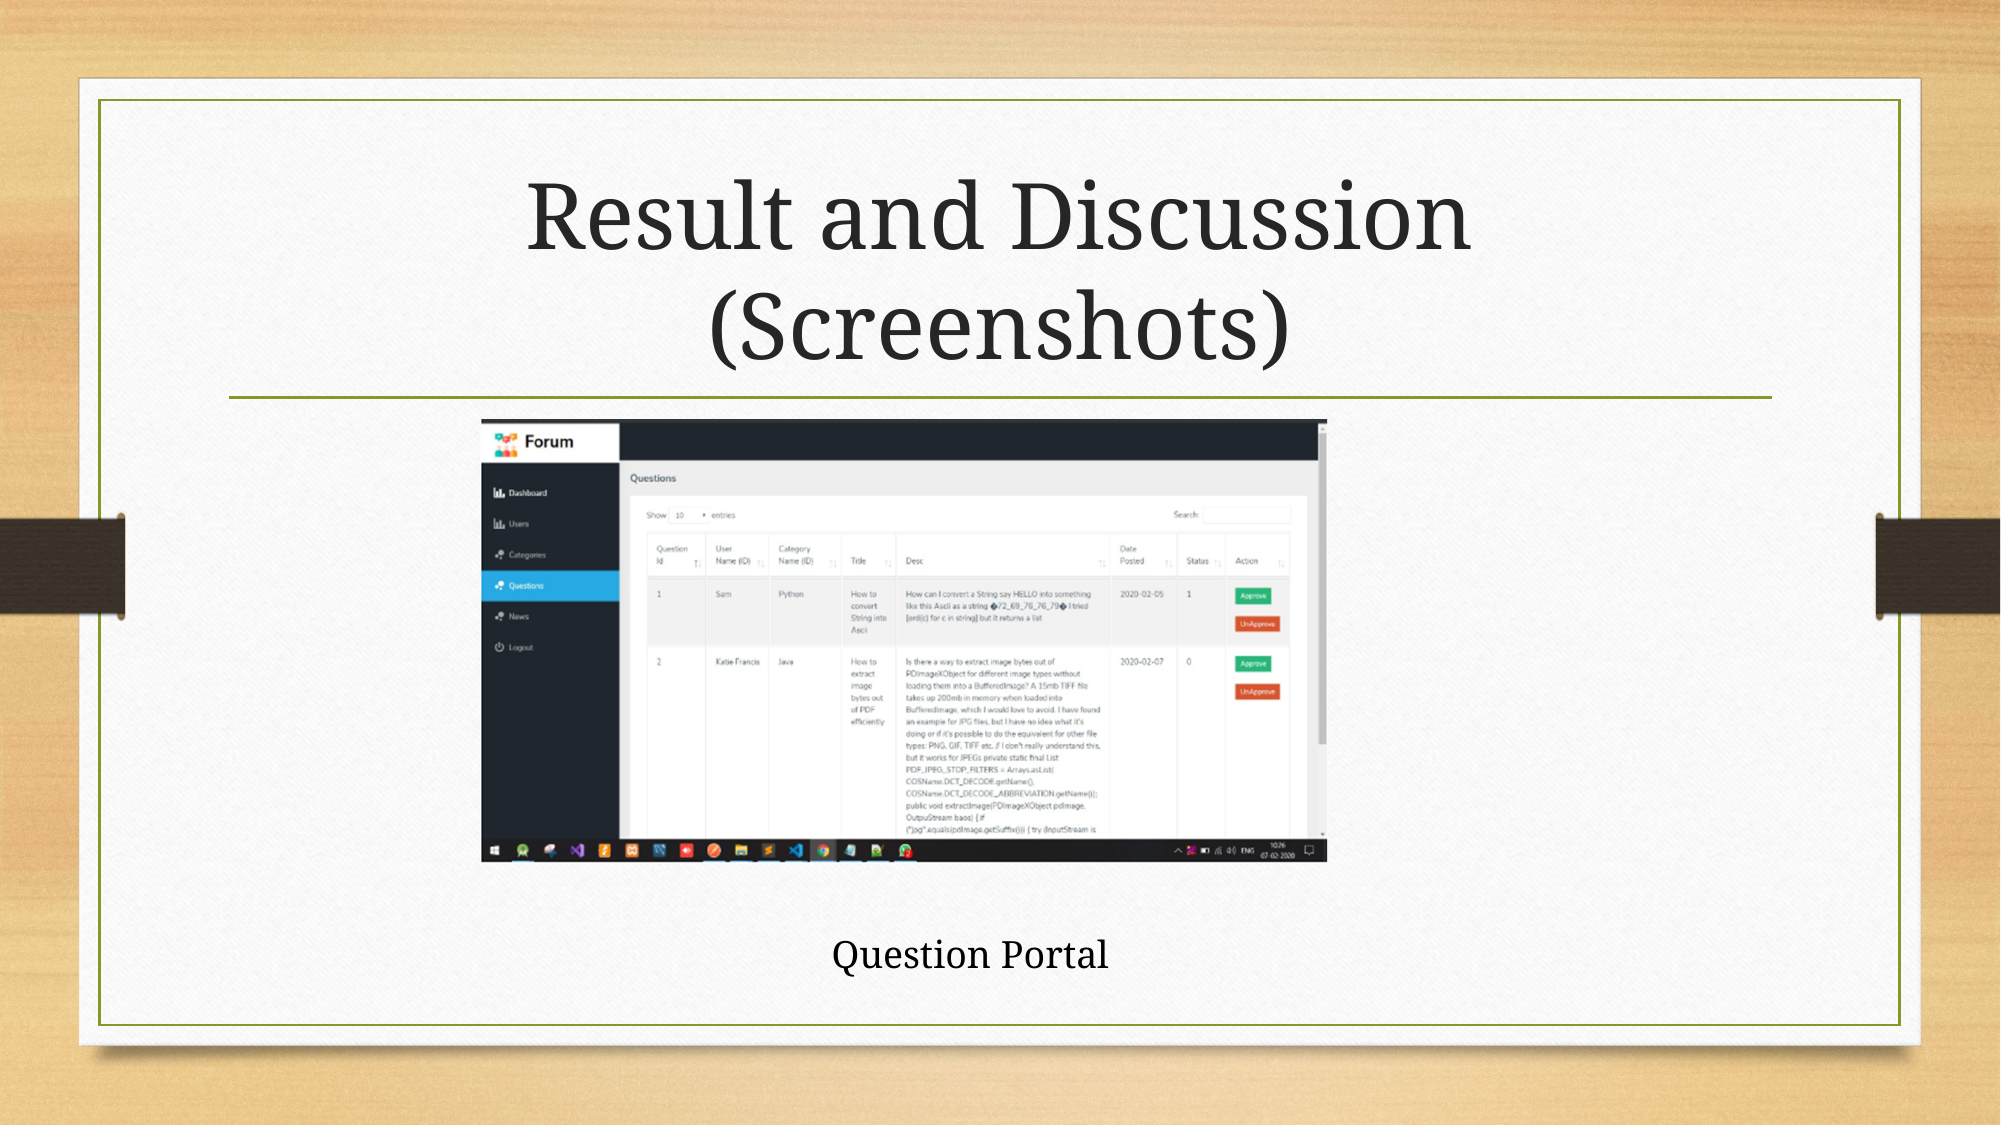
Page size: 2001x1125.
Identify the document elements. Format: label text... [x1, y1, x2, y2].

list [480, 419, 1329, 864]
title Result and Discussion (Screenshots) [212, 161, 1788, 375]
picture [0, 0, 2001, 1125]
text_box Question Portal [738, 923, 1186, 984]
